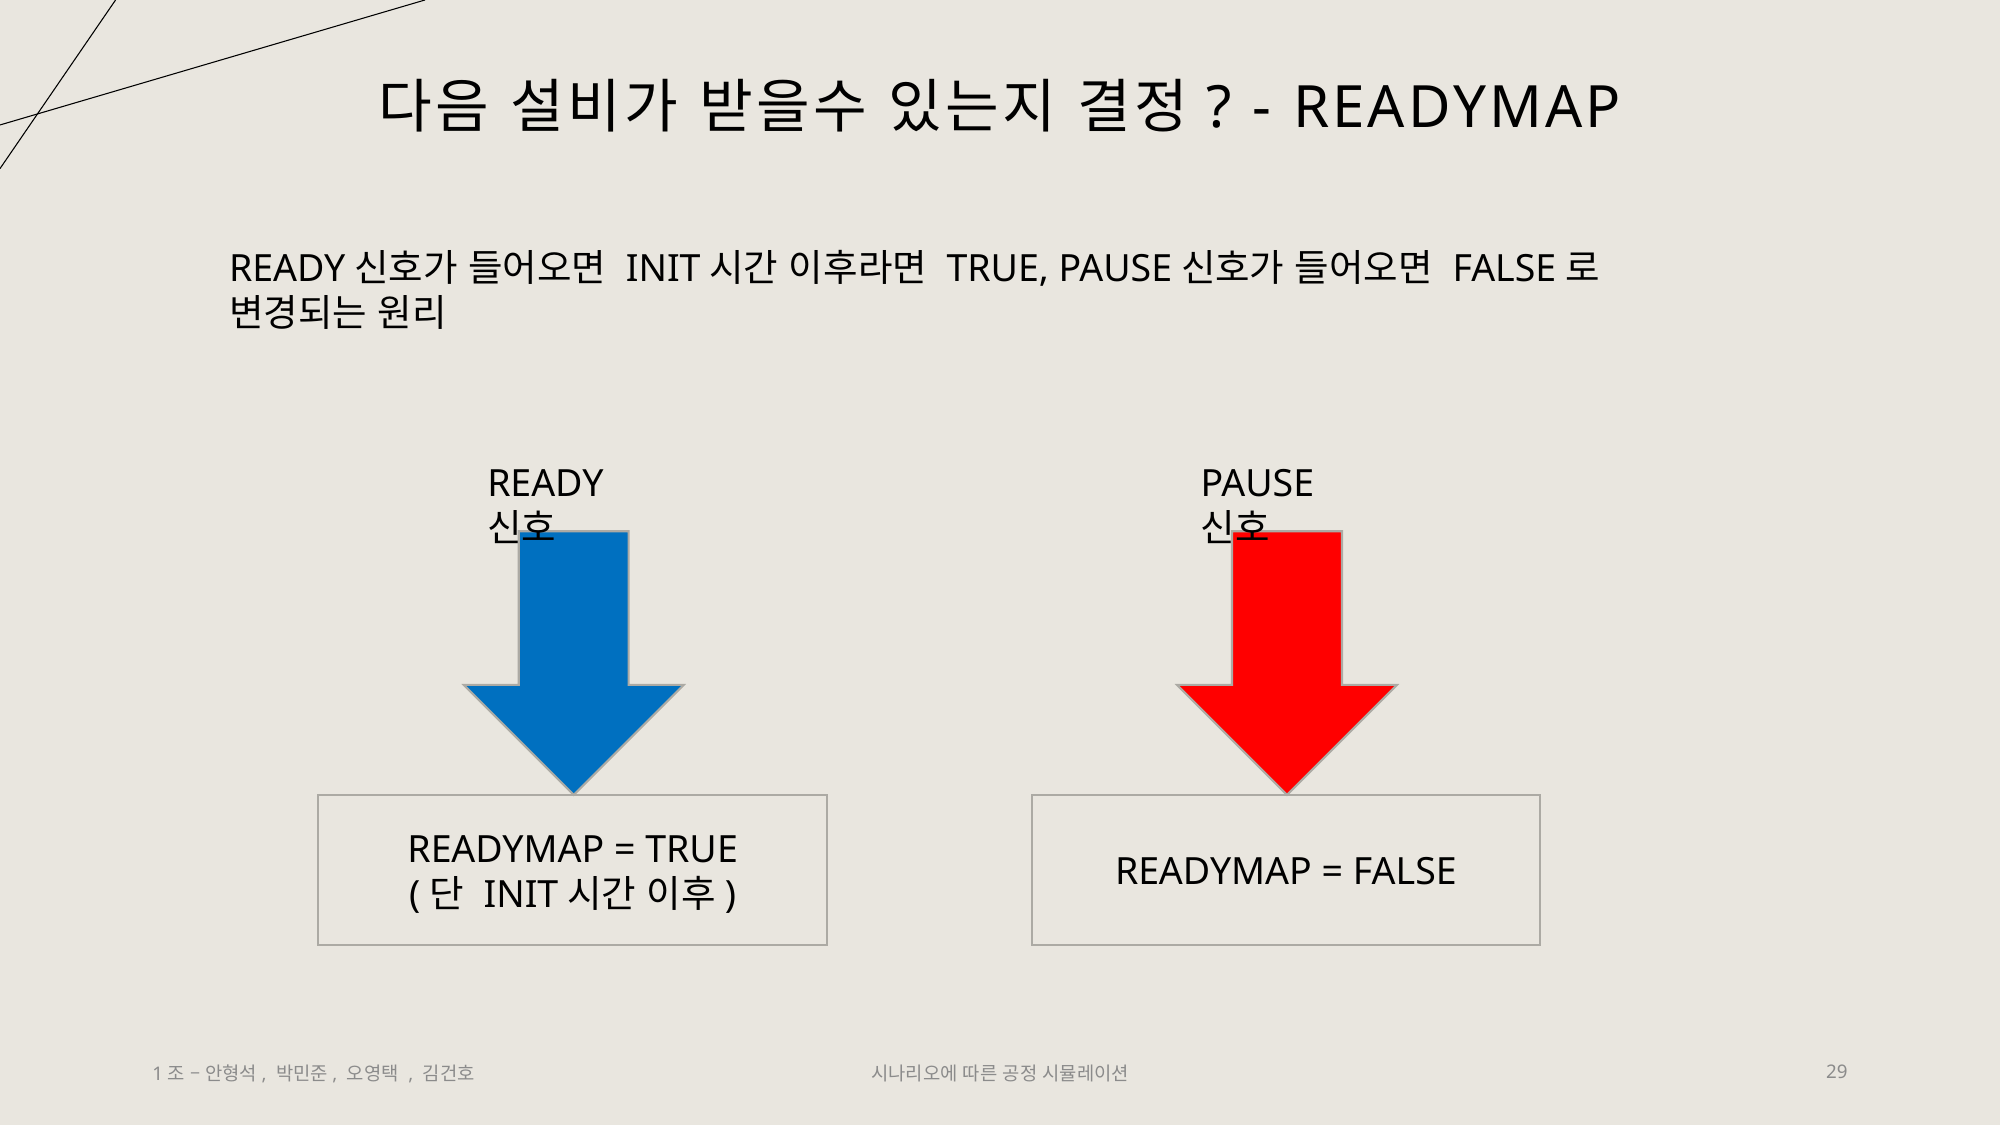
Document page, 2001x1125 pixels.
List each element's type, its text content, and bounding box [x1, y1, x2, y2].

text_box [1174, 556, 1400, 797]
text_box READY 신호 [472, 451, 700, 556]
title 다음 설비가 받을수 있는지 결정? - ReadyMap [137, 0, 1863, 218]
text_box [461, 556, 687, 797]
text_box READY신호가 들어오면 INIT시간 이후라면 TRUE, PAUSE신호가 들어오면 FALSE로 변경되는 원리 [214, 236, 1664, 341]
slide_number 1조 – 안형석, 박민준, 오영택 , 김건호 [137, 1042, 588, 1103]
text_box READYMAP = TRUE (단 INIT시간 이후) [317, 794, 828, 946]
text_box PAUSE 신호 [1185, 451, 1413, 556]
footer 시나리오에 따른 공정 시뮬레이션 [662, 1042, 1338, 1103]
slide_number 29 [1412, 1042, 1863, 1103]
text_box READYMAP = FALSE [1031, 794, 1541, 946]
